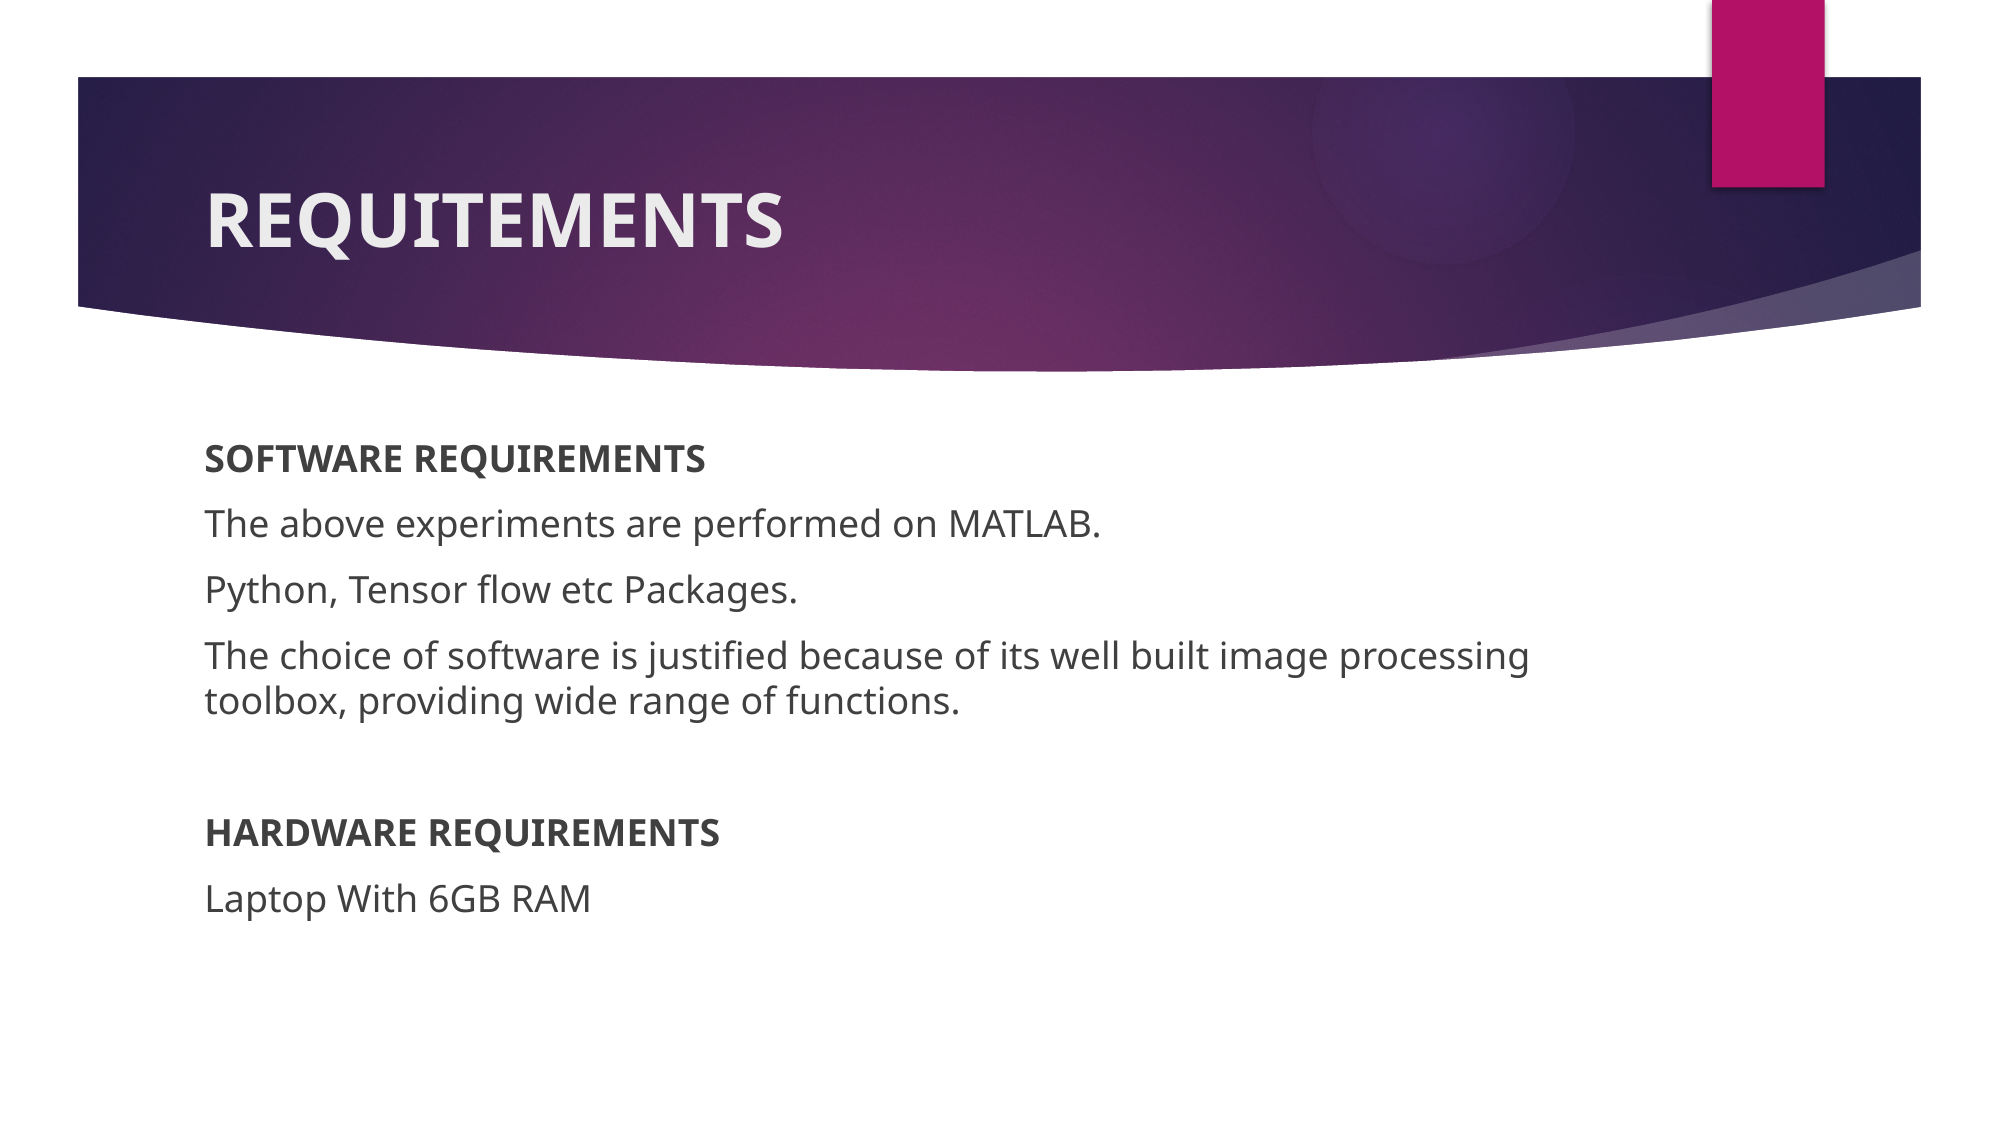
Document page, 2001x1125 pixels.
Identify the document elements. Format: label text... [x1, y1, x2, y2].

list SOFTWARE REQUIREMENTS The above experiments are performed on MATLAB. Python, Tensor flow etc Packages. The choice of software is justified because of its well built image processing toolbox, providing wide range of functions. HARDWARE REQUIREMENTS Laptop With 6GB RAM [189, 427, 1638, 1090]
title REQUITEMENTS [189, 159, 1627, 276]
